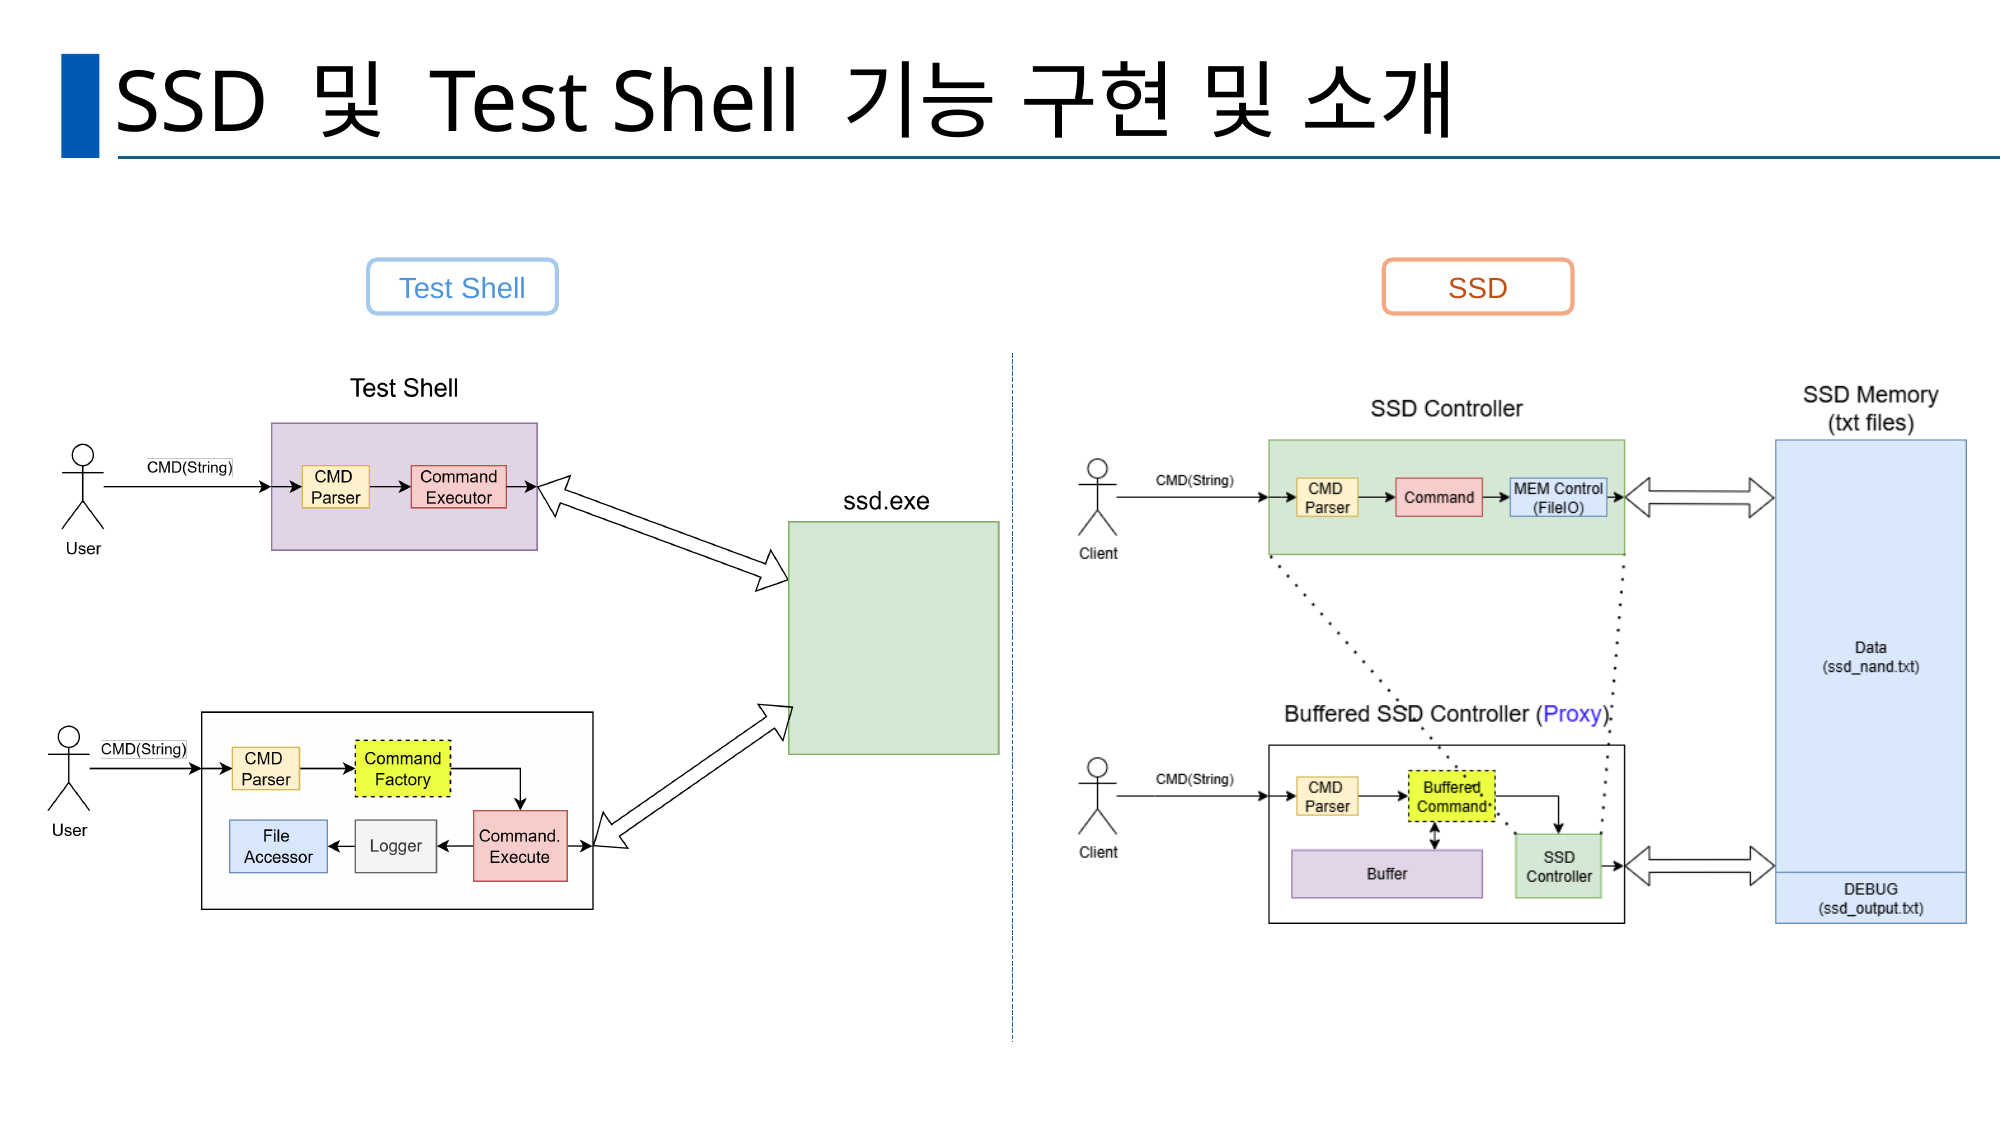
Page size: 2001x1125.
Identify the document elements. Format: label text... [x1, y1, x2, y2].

picture [33, 352, 1012, 924]
picture [1078, 381, 1967, 924]
text_box Test Shell [366, 257, 559, 316]
title SSD 및 Test Shell 기능 구현 및 소개 [99, 50, 1825, 158]
text_box SSD [1381, 257, 1575, 316]
